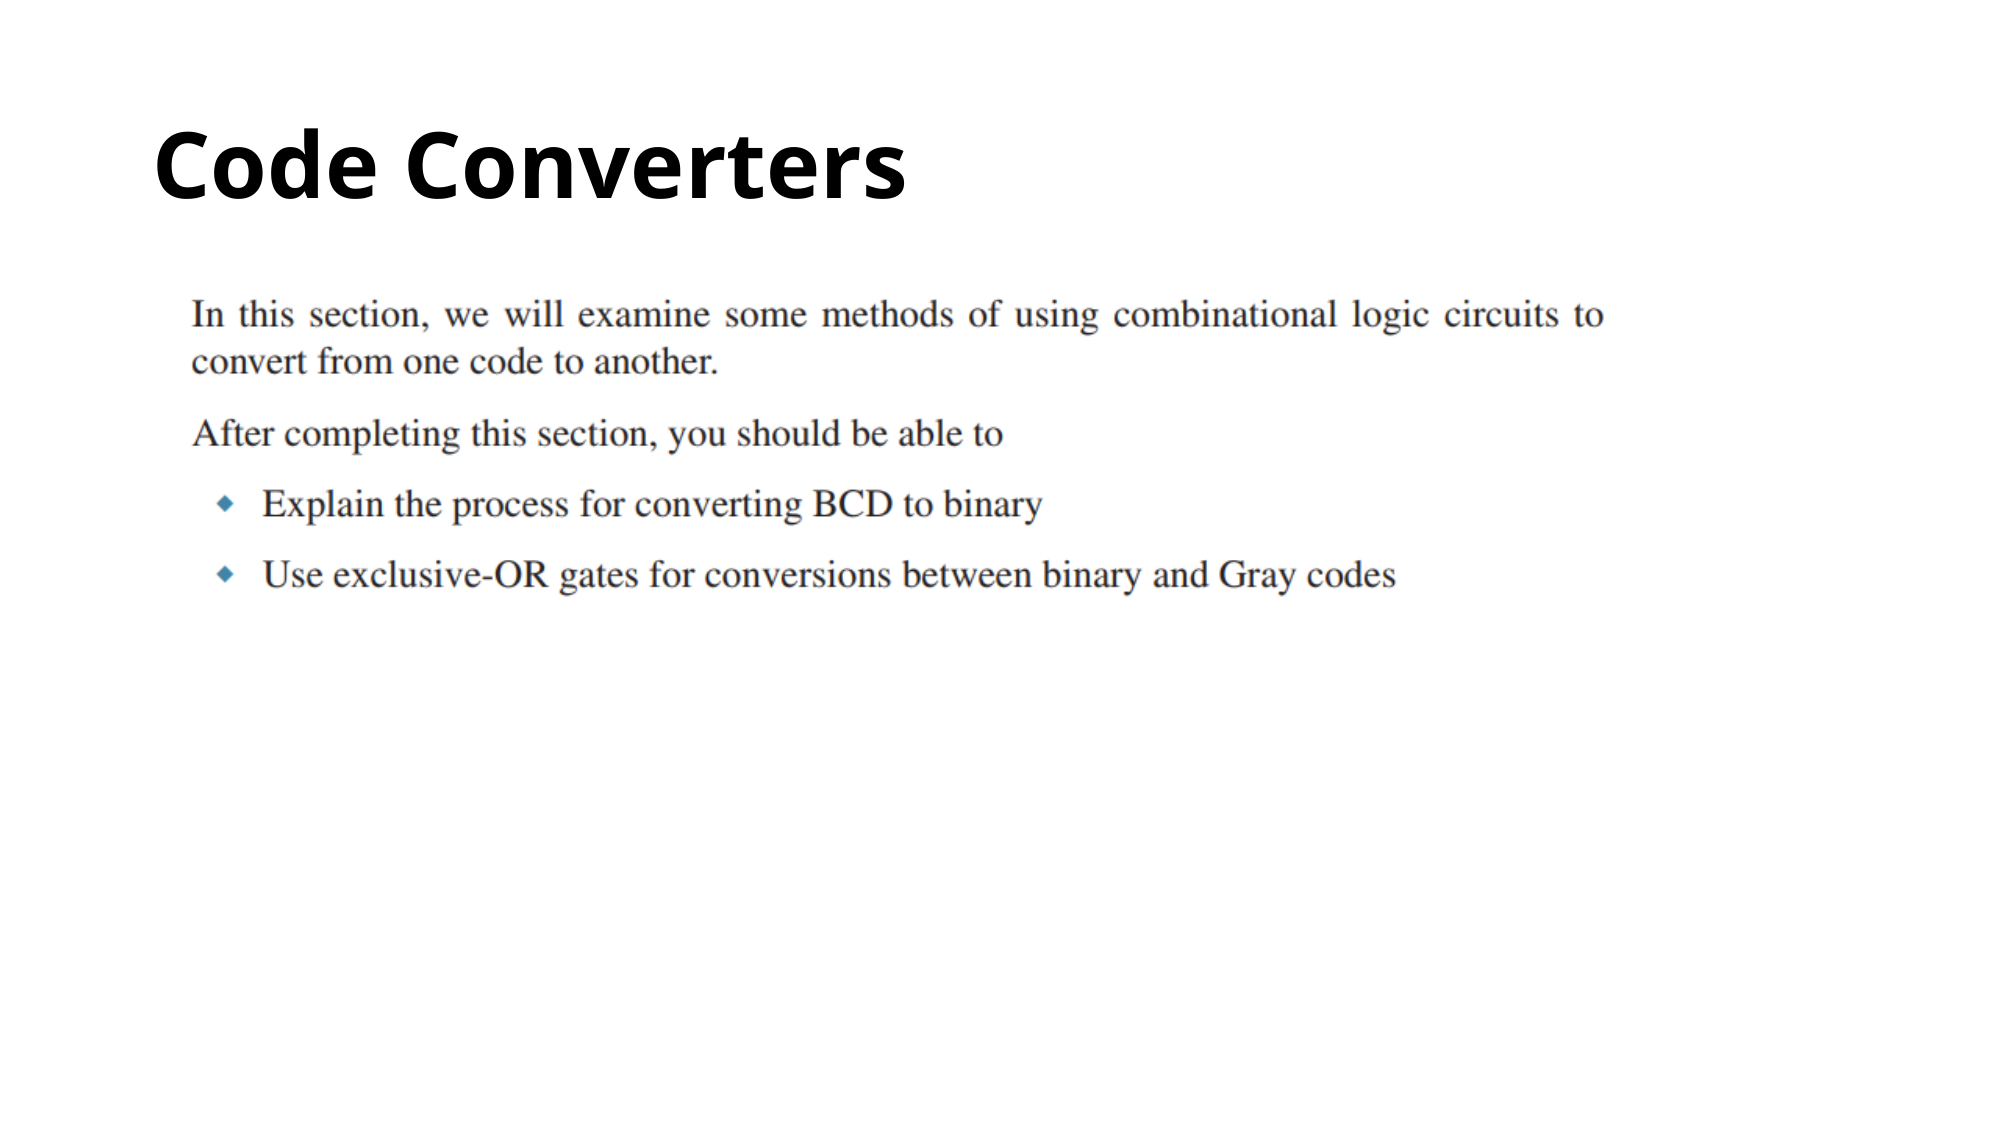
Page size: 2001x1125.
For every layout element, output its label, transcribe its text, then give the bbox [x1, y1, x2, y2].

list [170, 286, 1829, 650]
title Code Converters [137, 59, 1863, 278]
